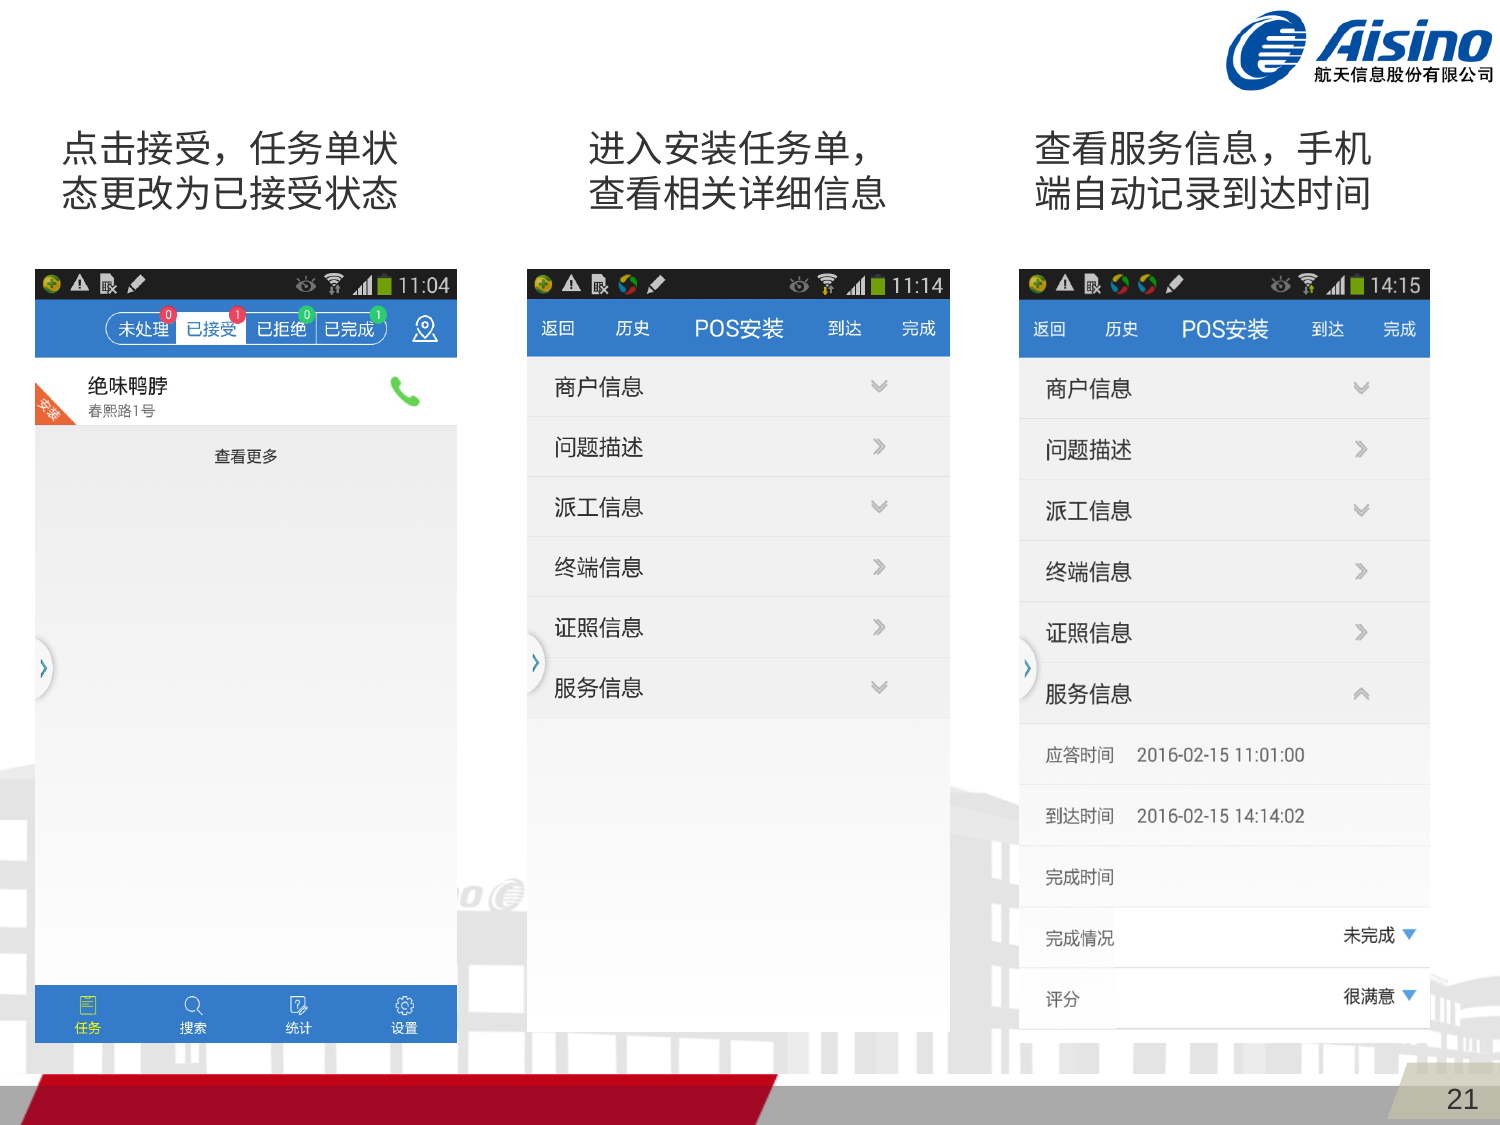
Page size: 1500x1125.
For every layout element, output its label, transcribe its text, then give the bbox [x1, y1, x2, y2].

picture [0, 269, 1500, 1125]
picture [1212, 0, 1500, 96]
text_box 查看服务信息，手机端自动记录到达时间 [1019, 117, 1407, 222]
text_box 点击接受，任务单状态更改为已接受状态 [46, 117, 434, 222]
text_box 进入安装任务单，查看相关详细信息 [562, 117, 914, 222]
